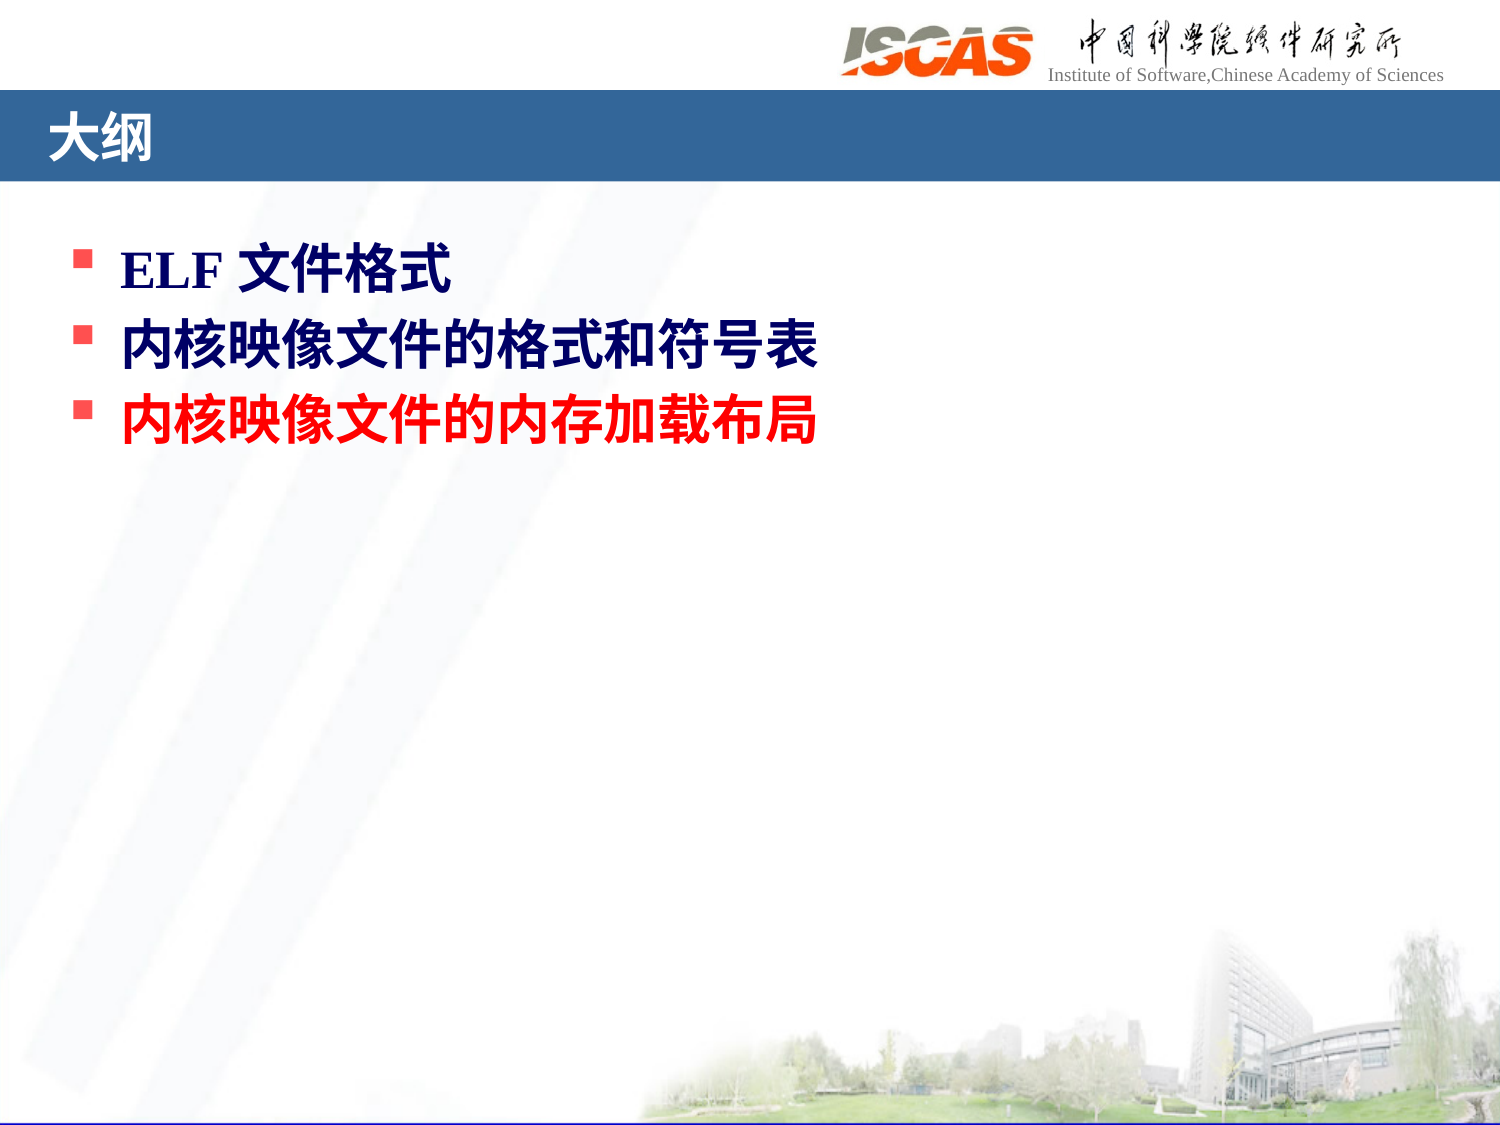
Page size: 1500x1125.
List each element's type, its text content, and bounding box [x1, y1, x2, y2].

picture [0, 182, 1500, 1125]
picture [837, 18, 1045, 87]
picture [1077, 15, 1402, 71]
title 大纲 [0, 89, 1500, 182]
list ELF文件格式 内核映像文件的格式和符号表 内核映像文件的内存加载布局 [52, 227, 1406, 1032]
